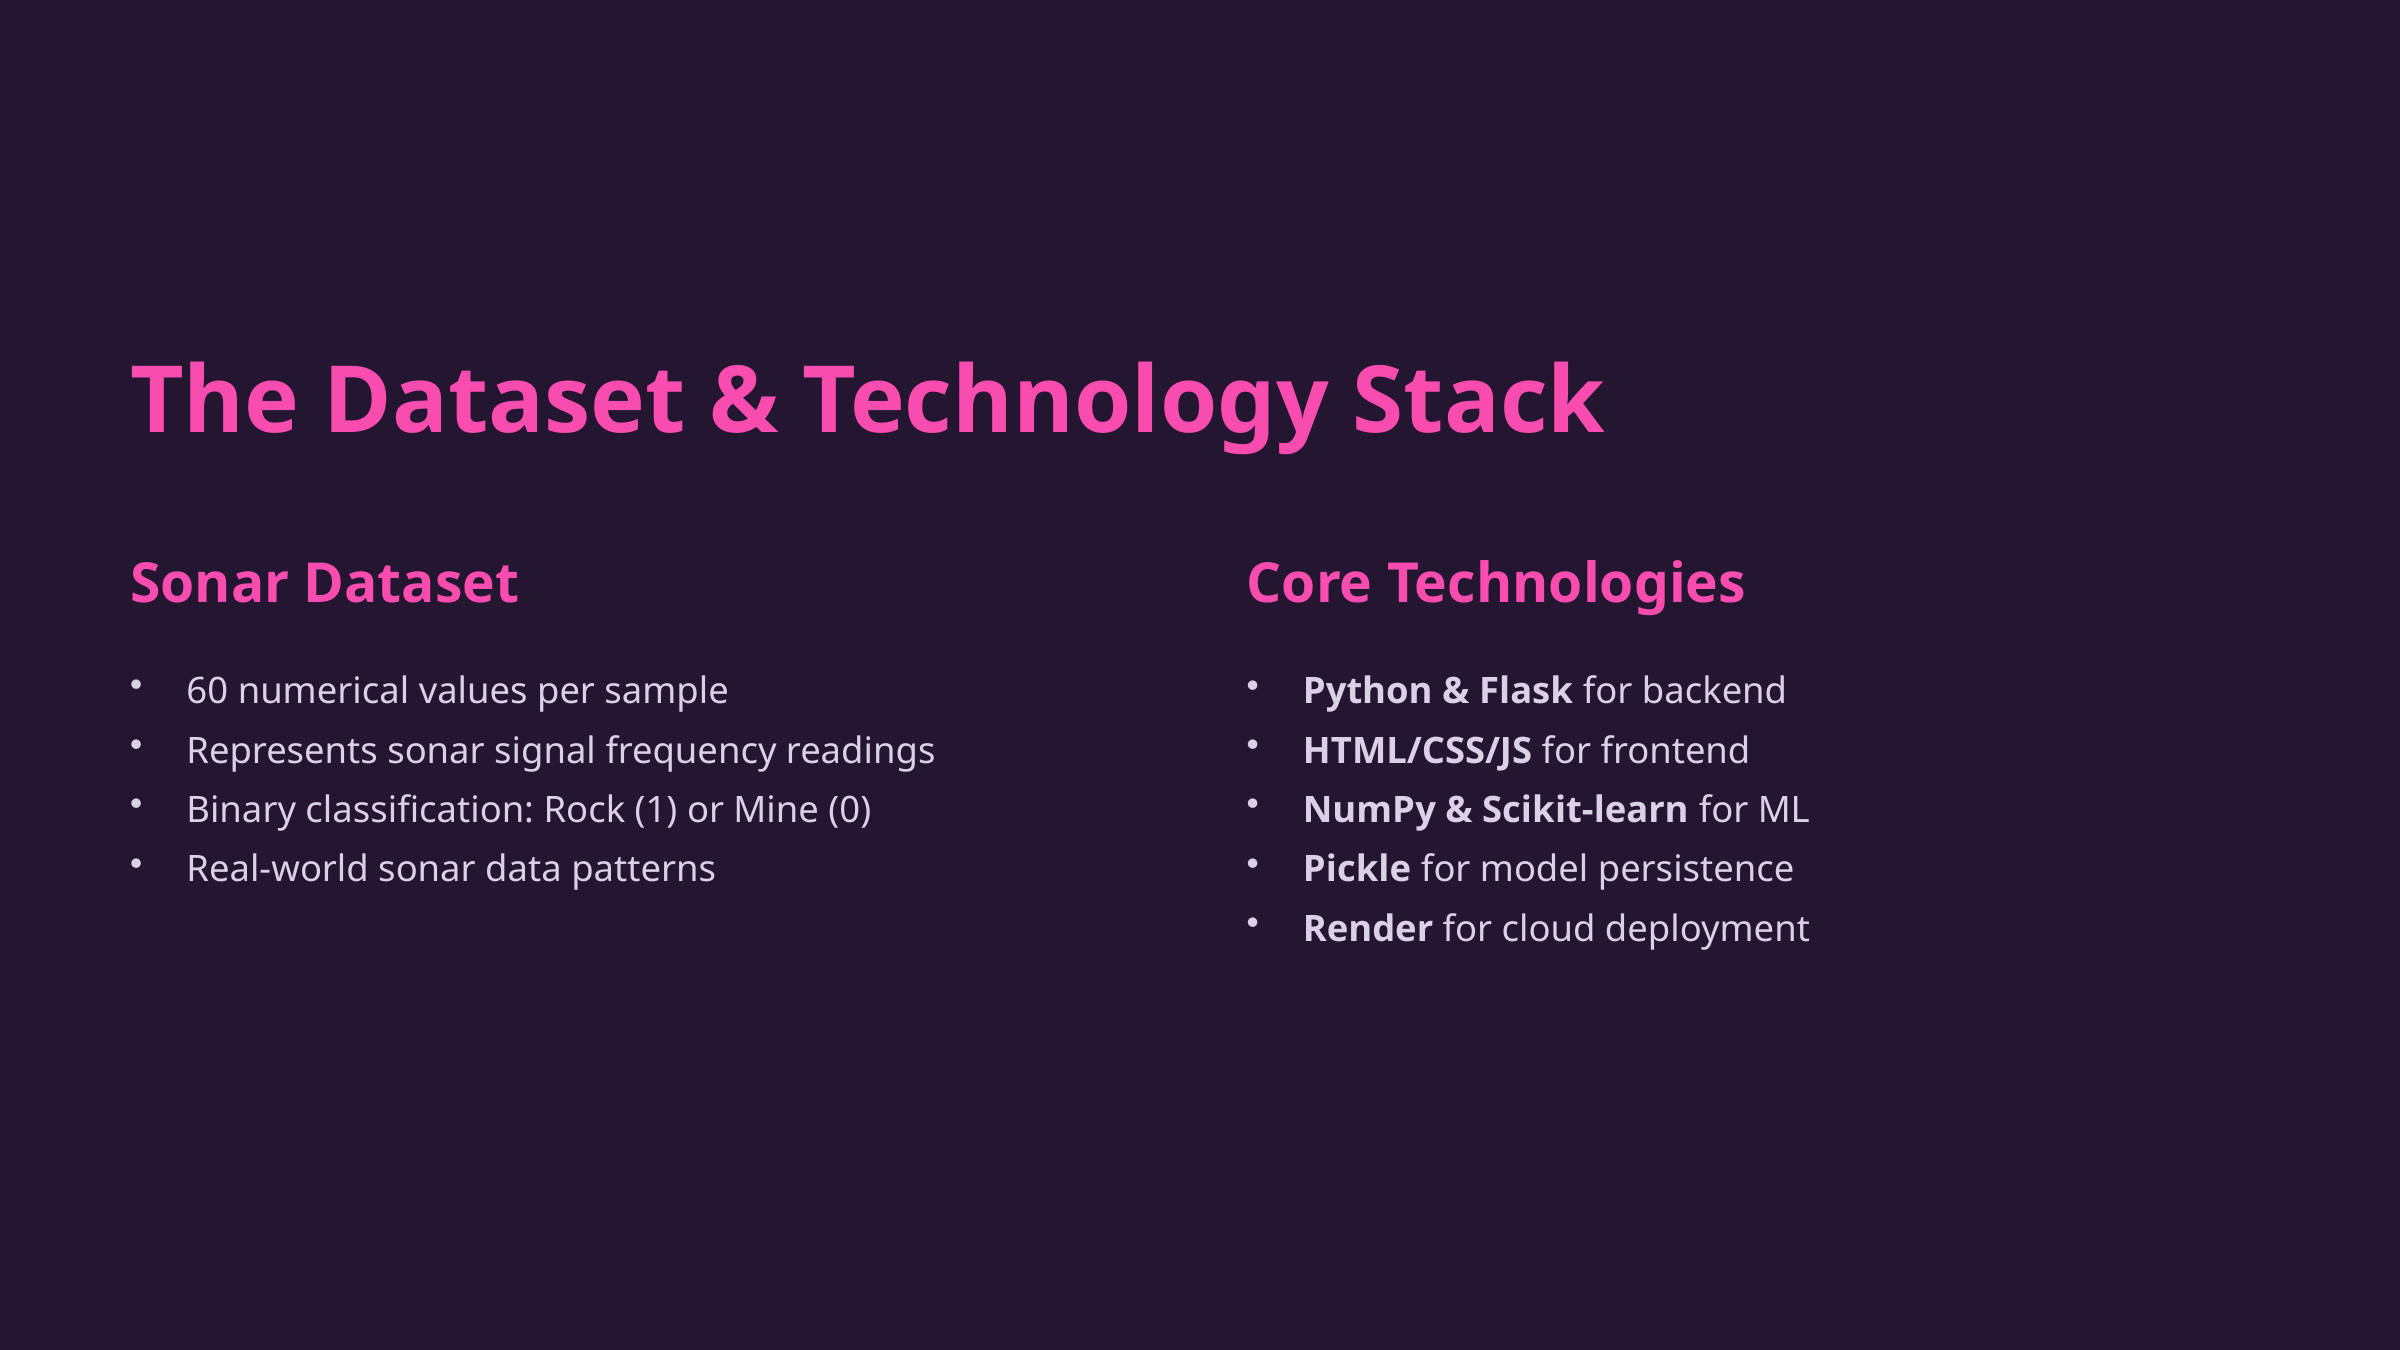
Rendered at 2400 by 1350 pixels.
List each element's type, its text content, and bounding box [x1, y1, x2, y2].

text_box The Dataset & Technology Stack [130, 335, 1526, 452]
text_box Sonar Dataset [130, 544, 689, 615]
text_box Python & Flask for backend HTML/CSS/JS for frontend NumPy & Scikit-learn for ML Pickle for model persistence Render for cloud deployment [1246, 651, 2271, 950]
text_box 60 numerical values per sample Represents sonar signal frequency readings Binary classification: Rock (1) or Mine (0) Real-world sonar data patterns [130, 651, 1155, 890]
text_box Core Technologies [1246, 544, 1805, 615]
